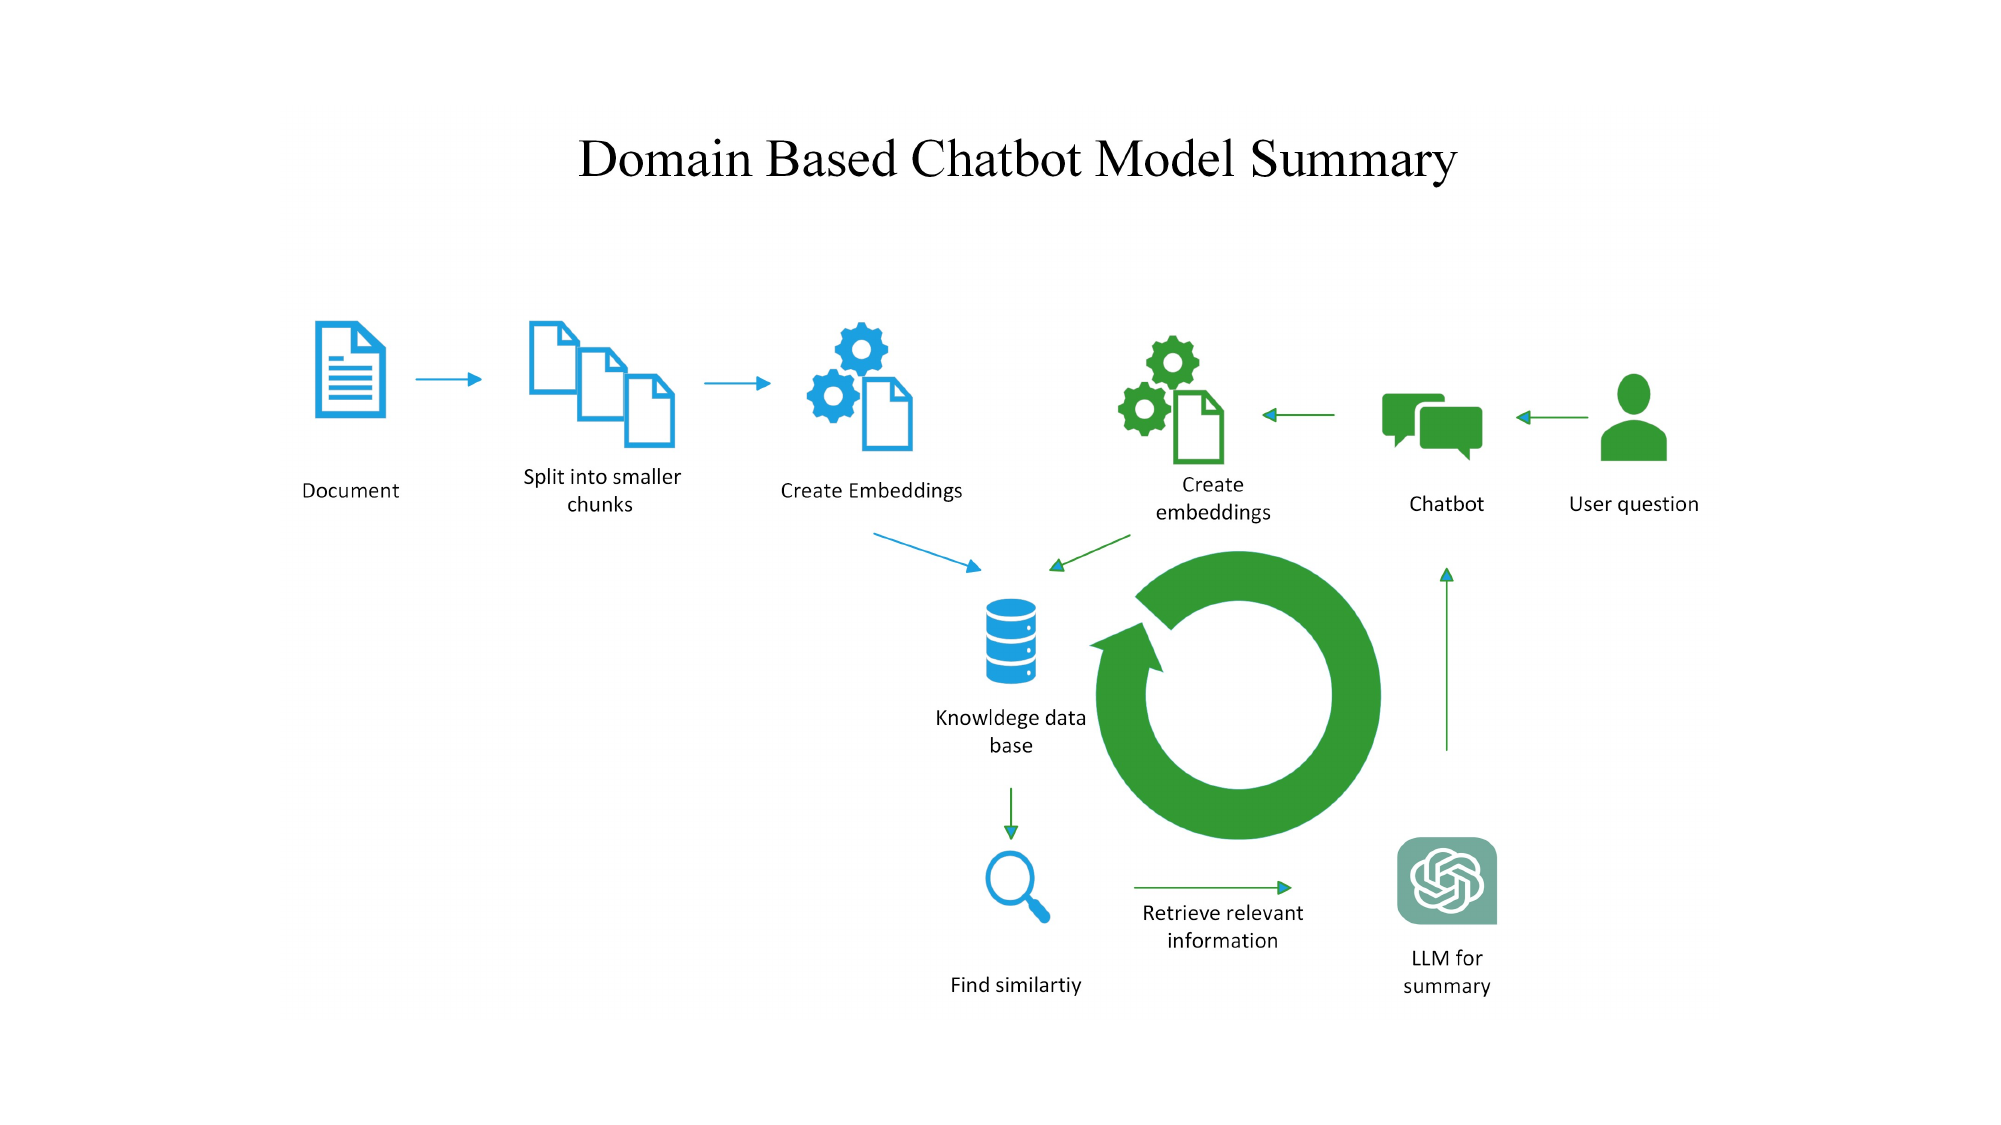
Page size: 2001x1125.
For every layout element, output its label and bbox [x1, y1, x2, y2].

picture [280, 105, 1720, 1020]
